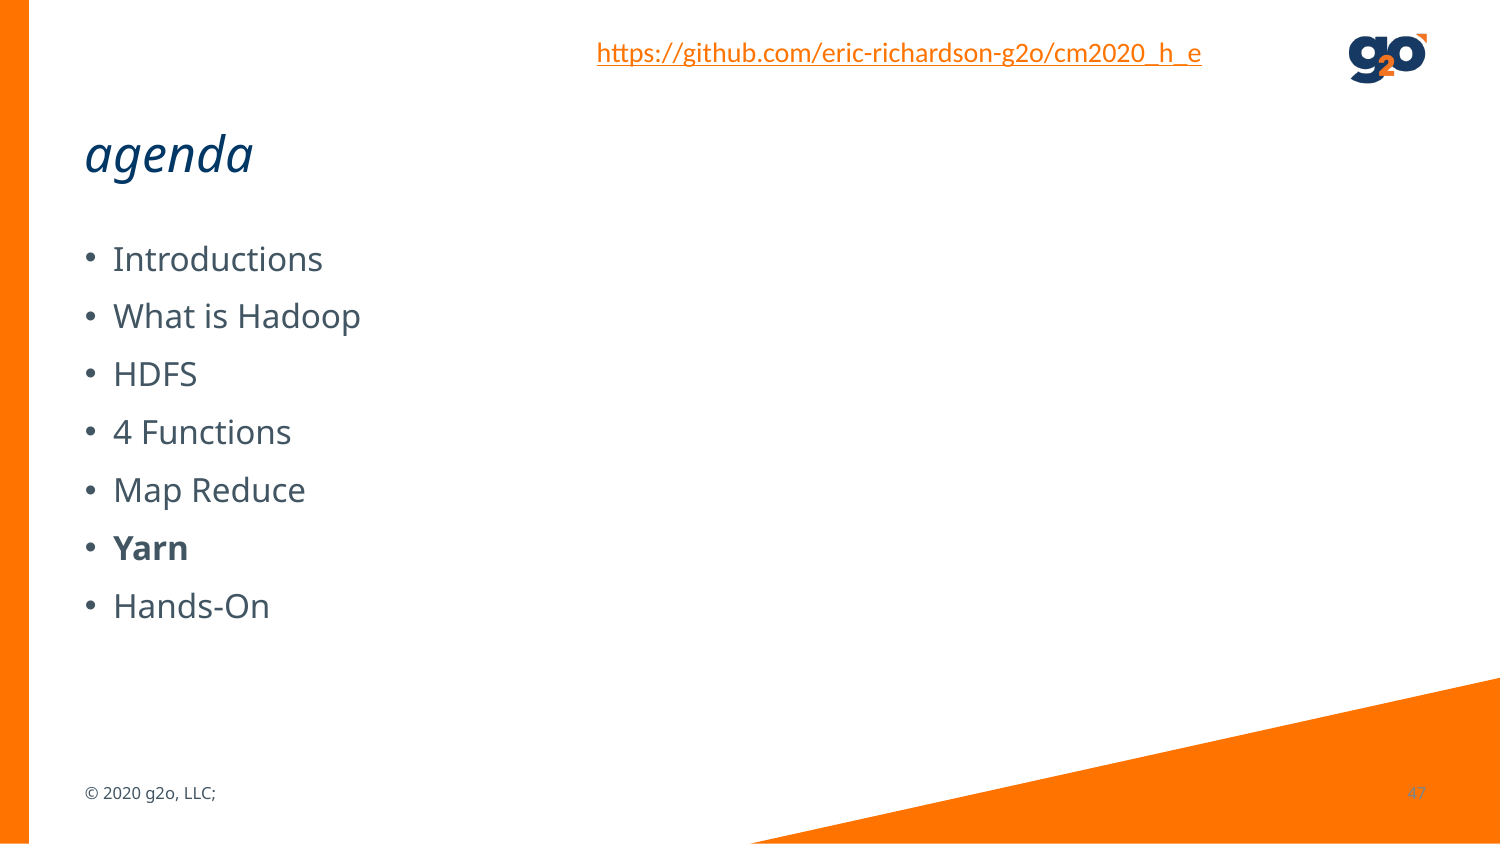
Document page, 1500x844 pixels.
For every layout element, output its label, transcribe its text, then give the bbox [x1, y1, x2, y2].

slide_number 47 [1382, 771, 1442, 817]
list Introductions What is Hadoop HDFS 4 Functions Map Reduce Yarn Hands-On [69, 224, 1443, 760]
title agenda [69, 88, 1442, 208]
footer © 2020 g2o, LLC; [69, 771, 469, 817]
text_box https://github.com/eric-richardson-g2o/cm2020_h_e [581, 26, 1218, 76]
